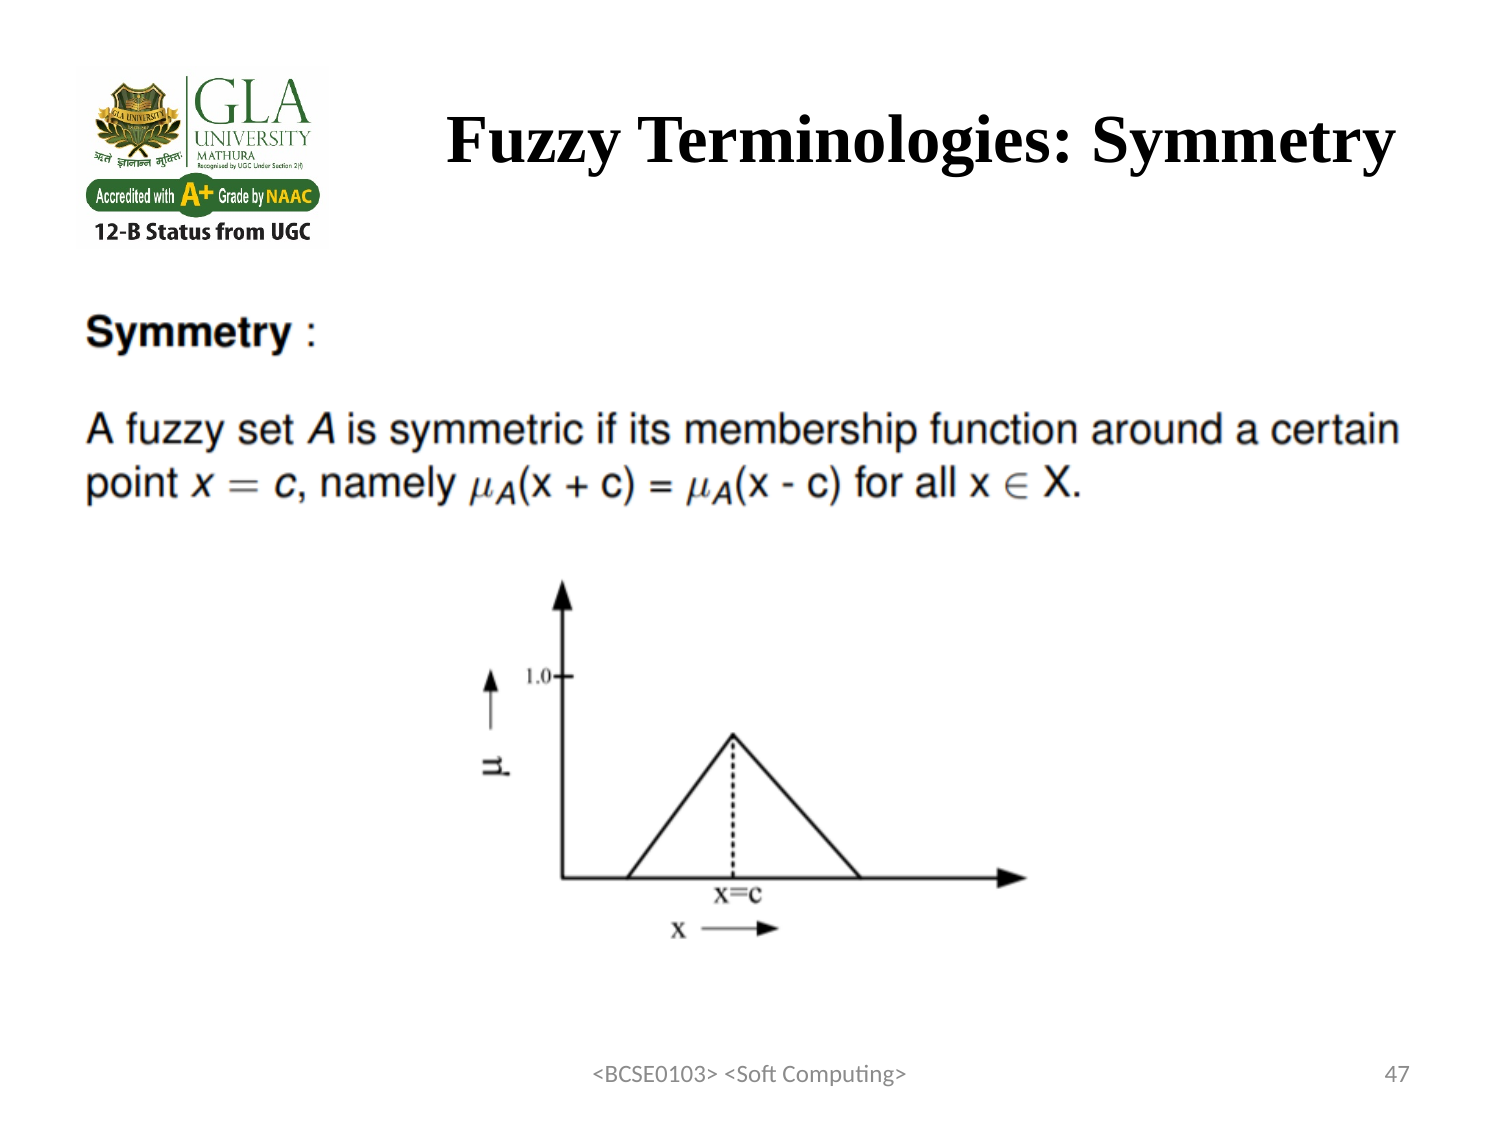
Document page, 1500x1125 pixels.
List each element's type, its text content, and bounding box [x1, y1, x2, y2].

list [78, 292, 1422, 975]
footer <BCSE0103> <Soft Computing> [512, 1042, 988, 1103]
slide_number 47 [1074, 1042, 1425, 1103]
picture [76, 66, 329, 249]
title Fuzzy Terminologies: Symmetry [419, 45, 1425, 225]
